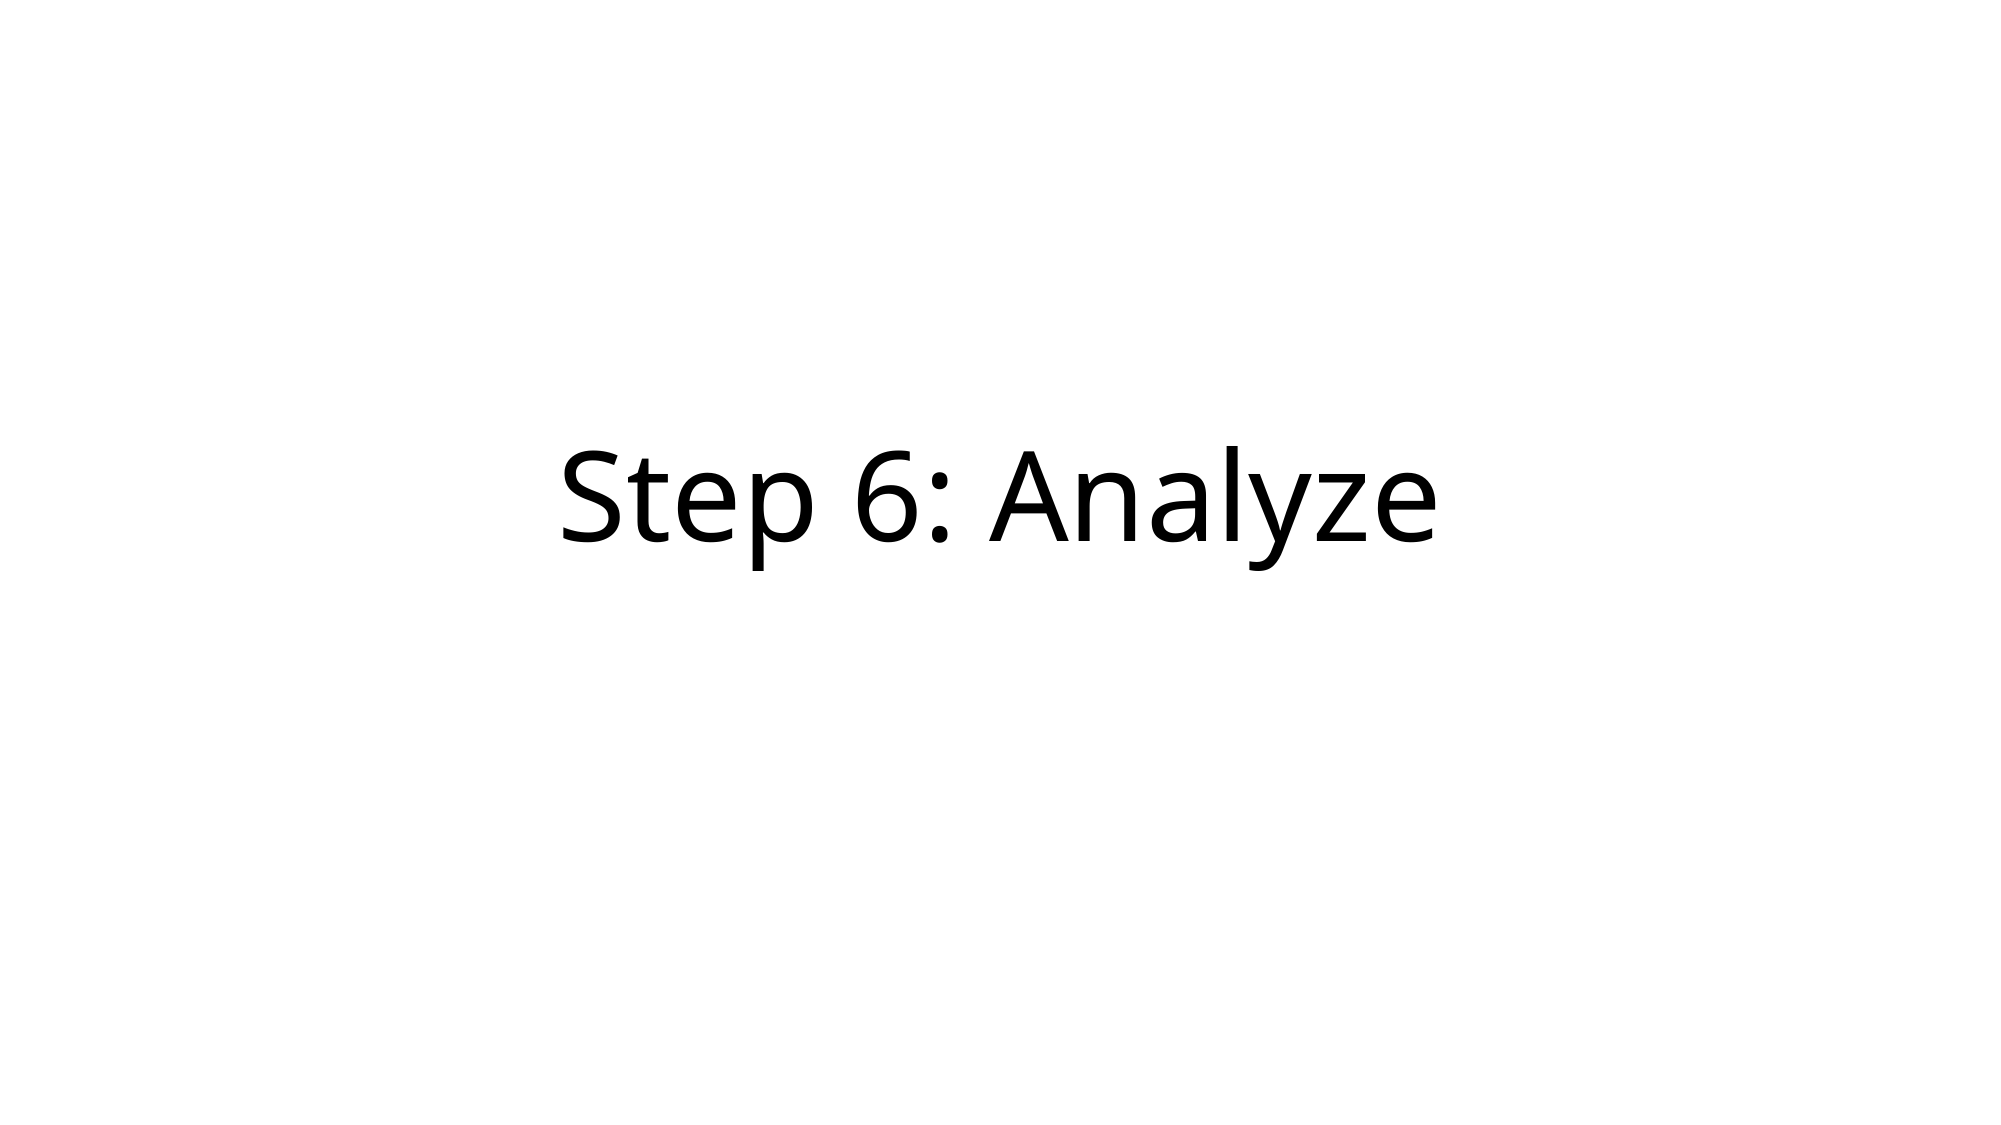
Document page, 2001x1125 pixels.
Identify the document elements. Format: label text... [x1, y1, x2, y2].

title Step 6: Analyze [249, 184, 1750, 576]
